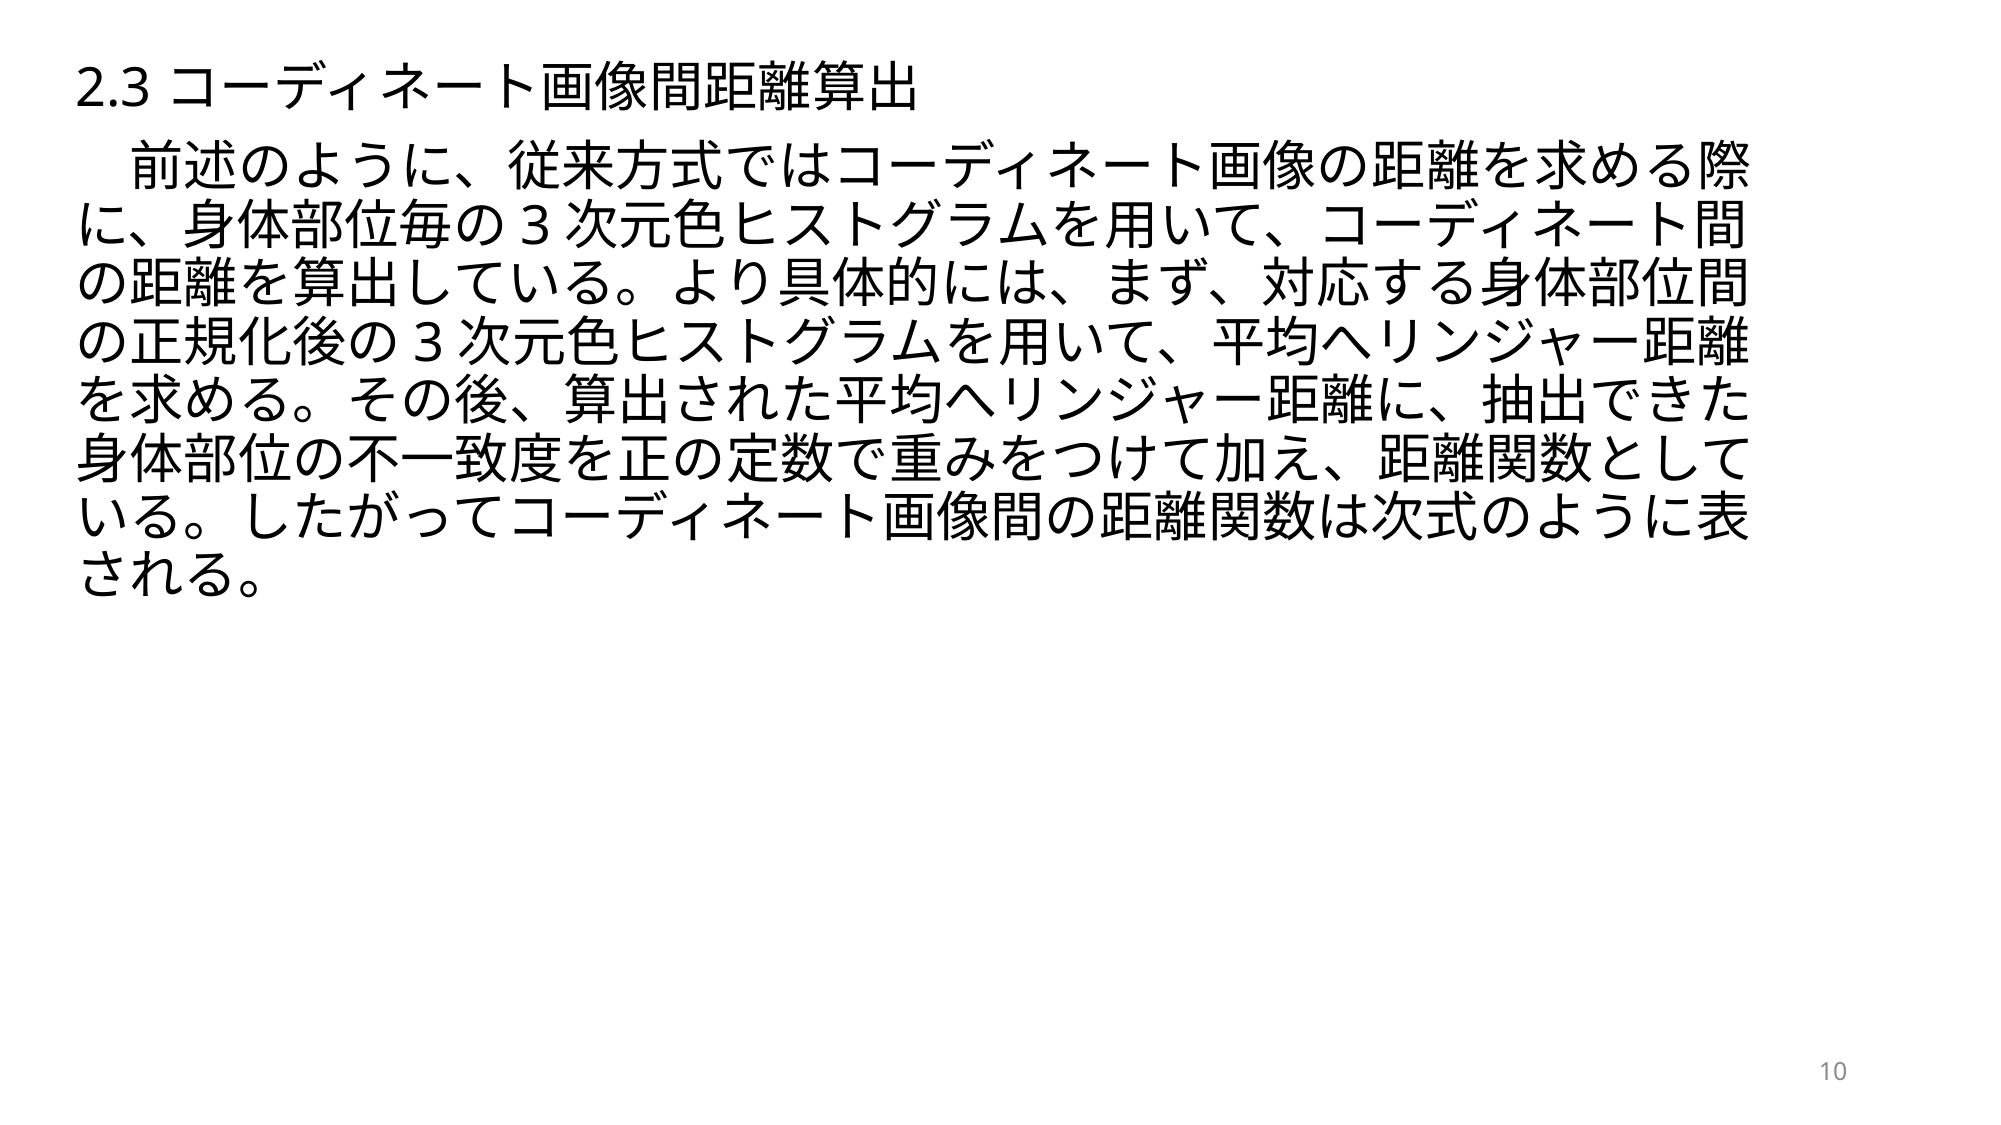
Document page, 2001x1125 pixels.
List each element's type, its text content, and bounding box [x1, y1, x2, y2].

slide_number 10 [1412, 1042, 1863, 1103]
